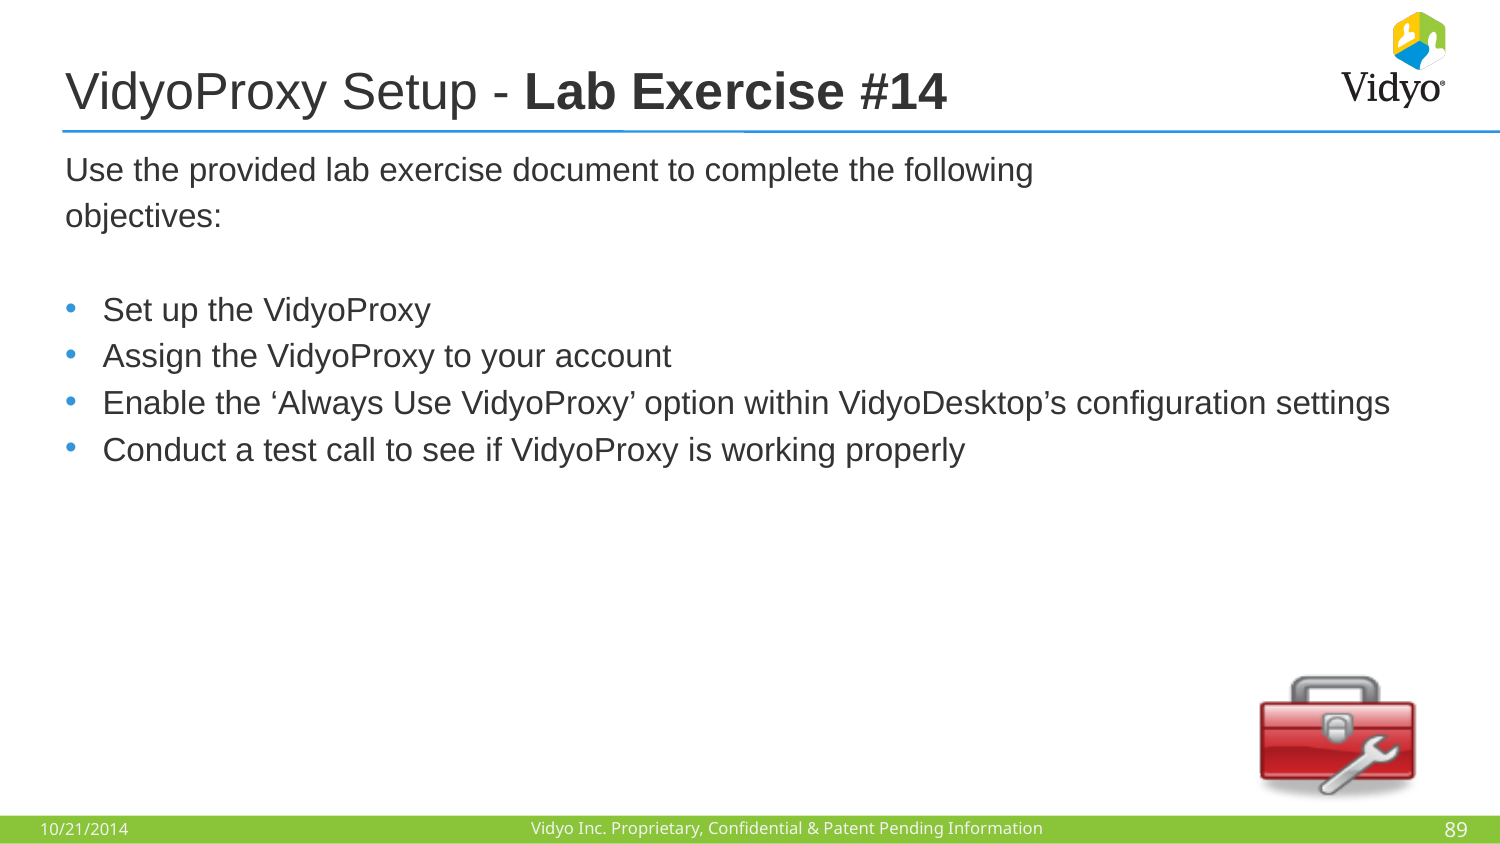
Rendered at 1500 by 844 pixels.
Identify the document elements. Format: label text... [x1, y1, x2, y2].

list Use the provided lab exercise document to complete the following objectives: Set up the VidyoProxy Assign the VidyoProxy to your account Enable the ‘Always Use VidyoProxy’ option within VidyoDesktop’s configuration settings Conduct a test call to see if VidyoProxy is working properly [50, 140, 1413, 769]
picture [1243, 665, 1432, 807]
title VidyoProxy Setup - Lab Exercise #14 [50, 9, 1338, 128]
picture [1338, 9, 1500, 123]
